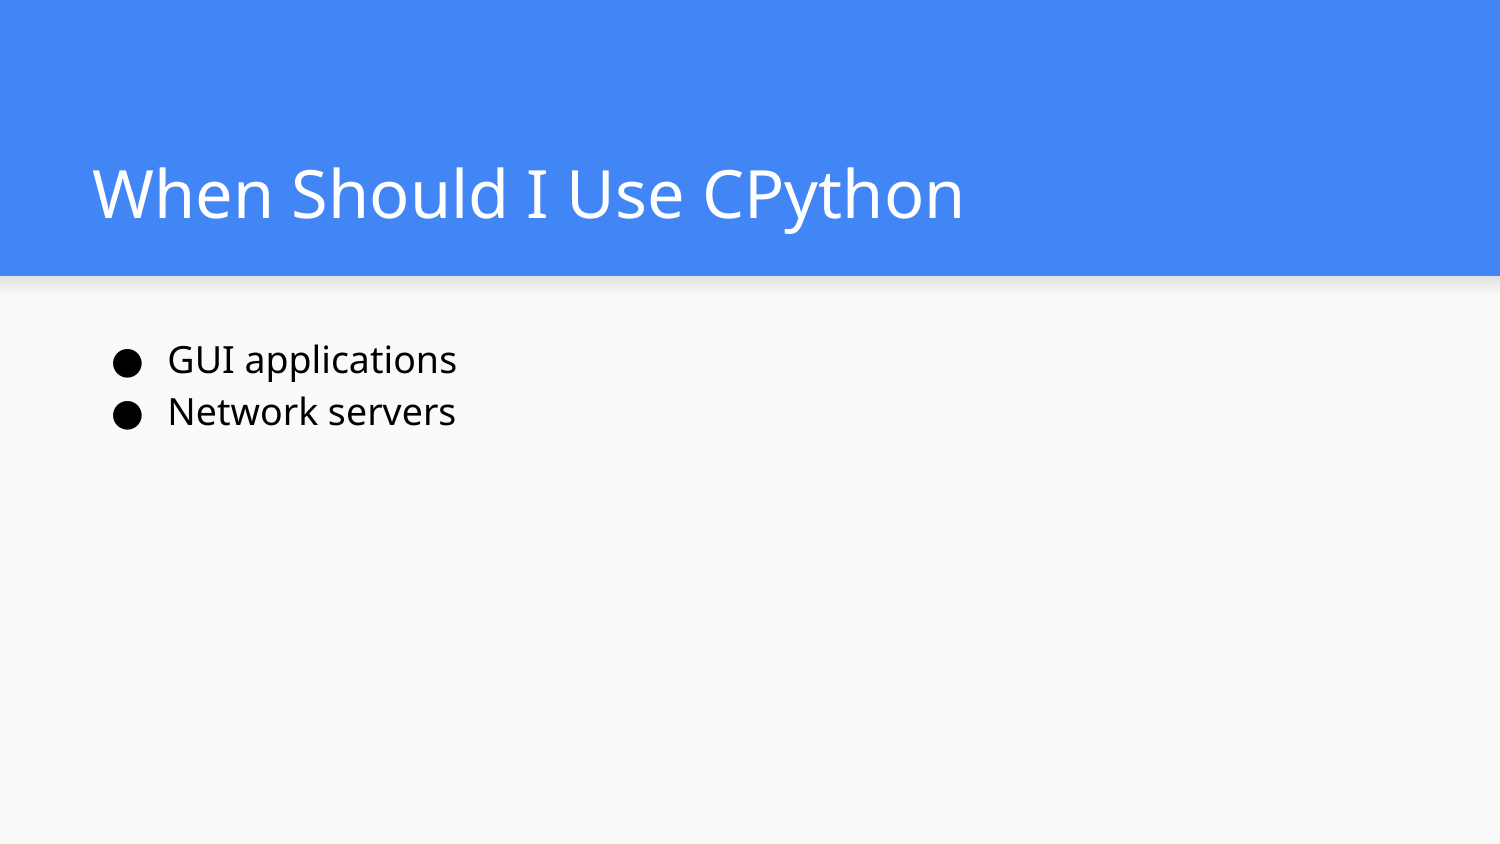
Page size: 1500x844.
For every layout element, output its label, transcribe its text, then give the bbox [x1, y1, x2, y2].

title When Should I Use CPython [77, 121, 1427, 248]
list GUI applications Network servers [77, 314, 1427, 760]
